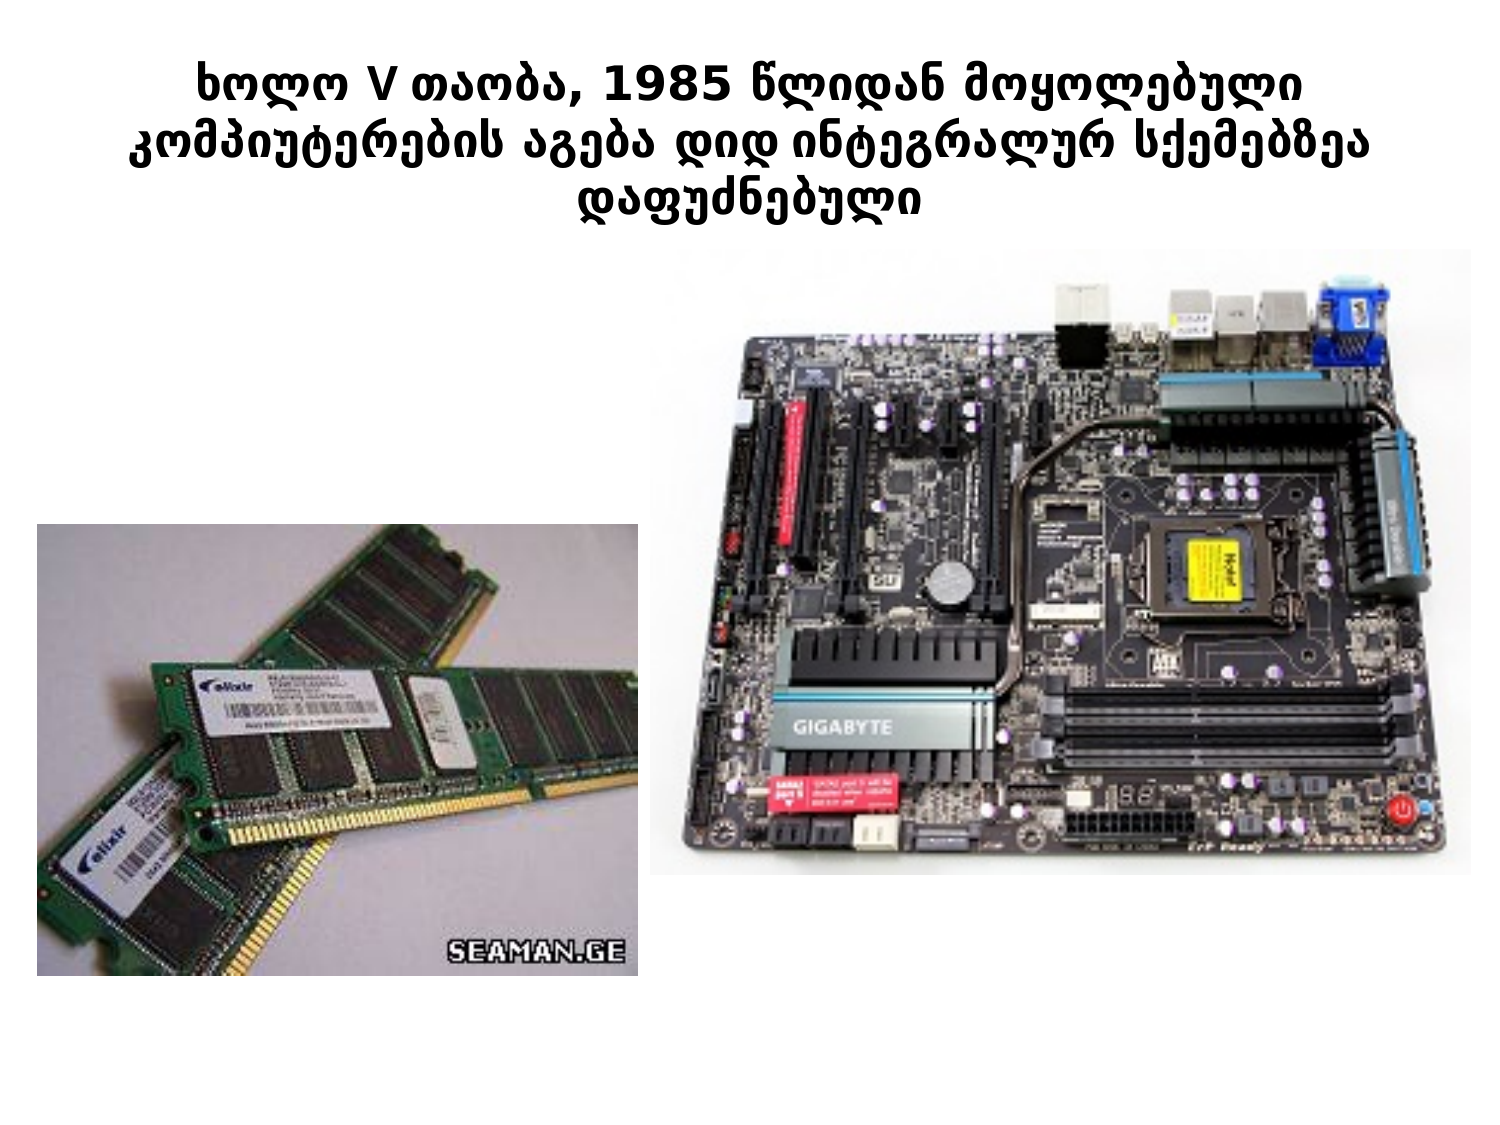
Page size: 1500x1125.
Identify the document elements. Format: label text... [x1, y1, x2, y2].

title ხოლო V თაობა, 1985 წლიდან მოყოლებული კომპიუტერების აგება დიდ ინტეგრალურ სქემებზეა დაფუძნებული [75, 45, 1425, 233]
picture [649, 249, 1471, 876]
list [37, 524, 638, 977]
